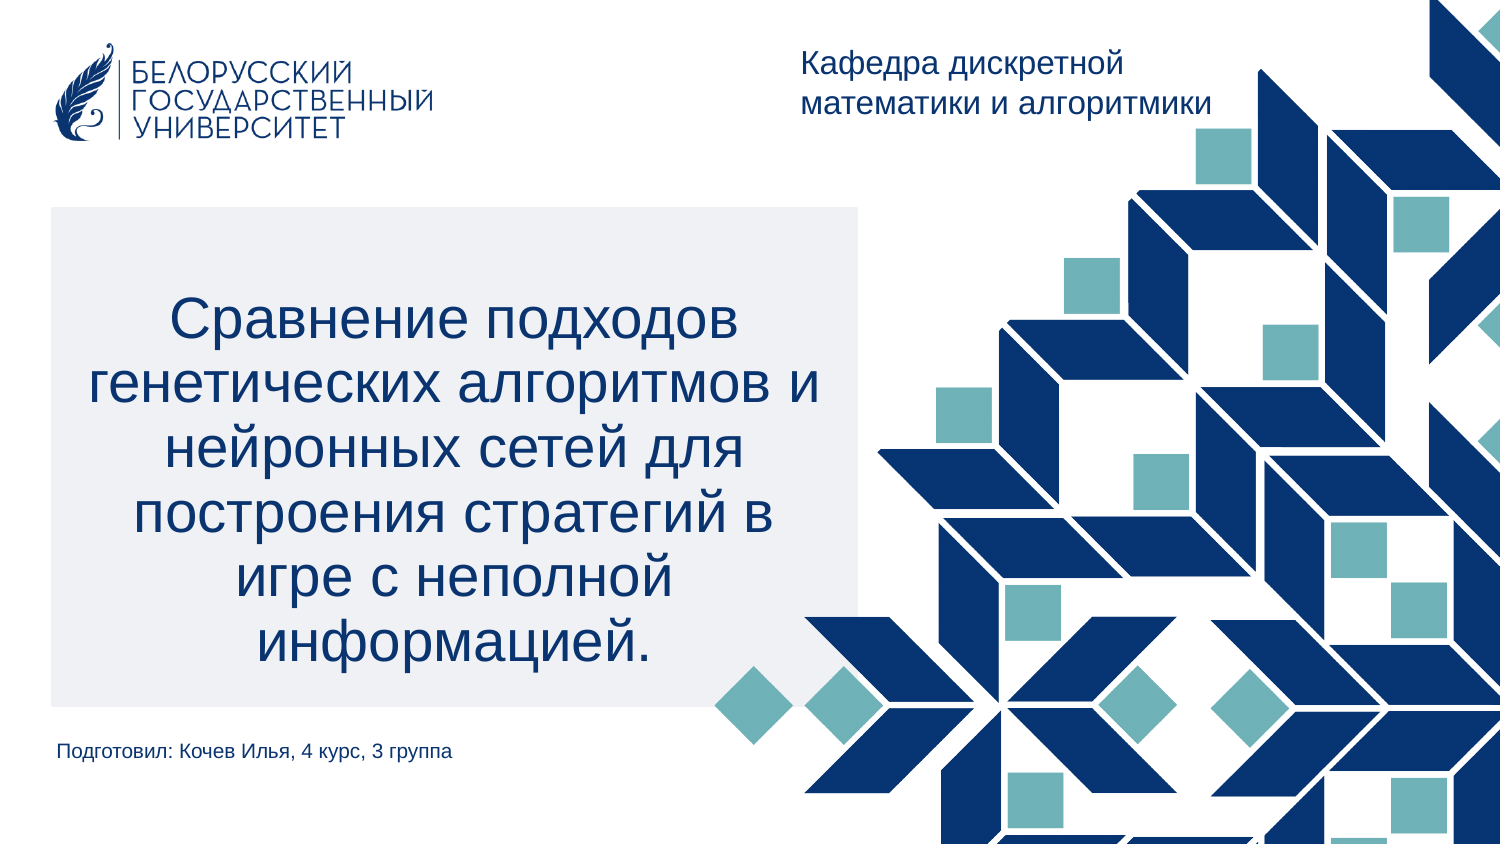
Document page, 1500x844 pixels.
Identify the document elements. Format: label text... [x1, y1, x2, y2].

picture [53, 43, 432, 141]
picture [714, 0, 1500, 844]
text_box Кафедра дискретной математики и алгоритмики [785, 55, 1318, 107]
text_box Подготовил: Кочев Илья, 4 курс, 3 группа [41, 705, 703, 757]
title Сравнение подходов генетических алгоритмов и нейронных сетей для построения стратегий в игре с неполной информацией. [53, 406, 857, 552]
text_box [41, 754, 574, 806]
